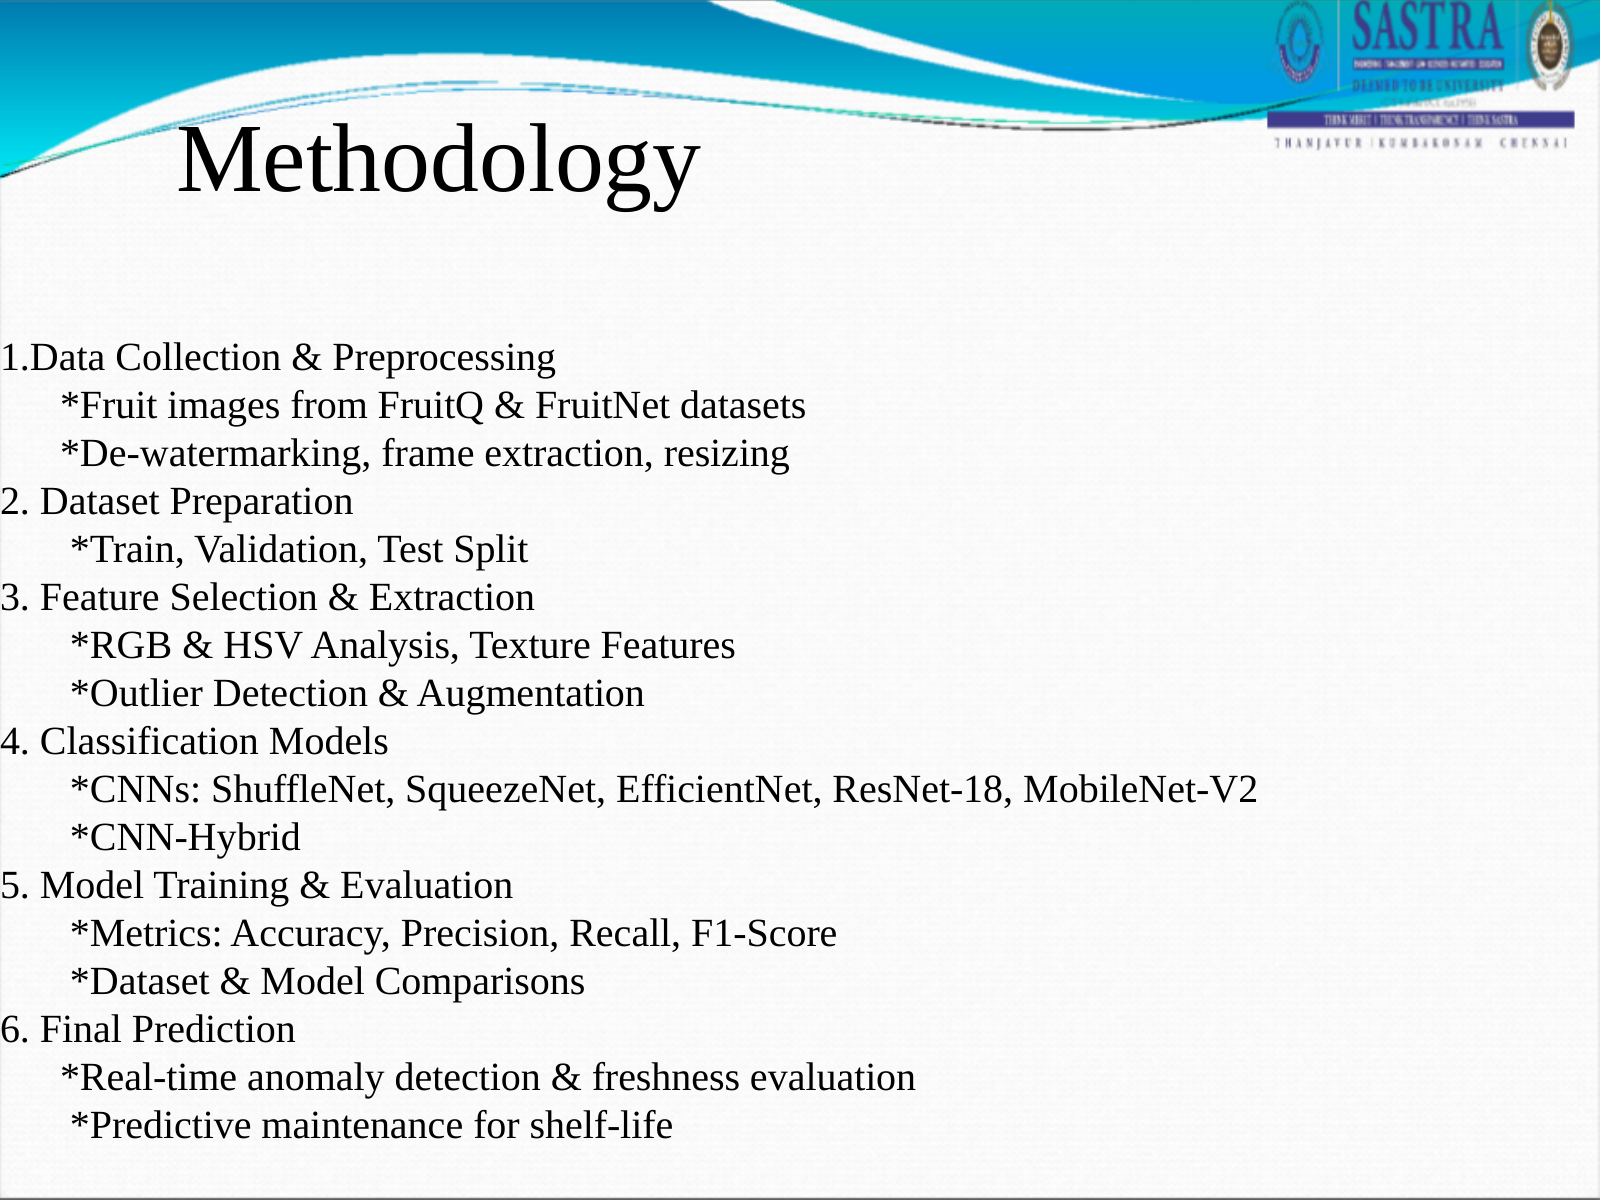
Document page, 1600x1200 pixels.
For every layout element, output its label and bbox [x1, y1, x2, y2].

text_box [175, 104, 1441, 238]
text_box [0, 0, 1600, 1200]
text_box [0, 239, 1574, 1178]
